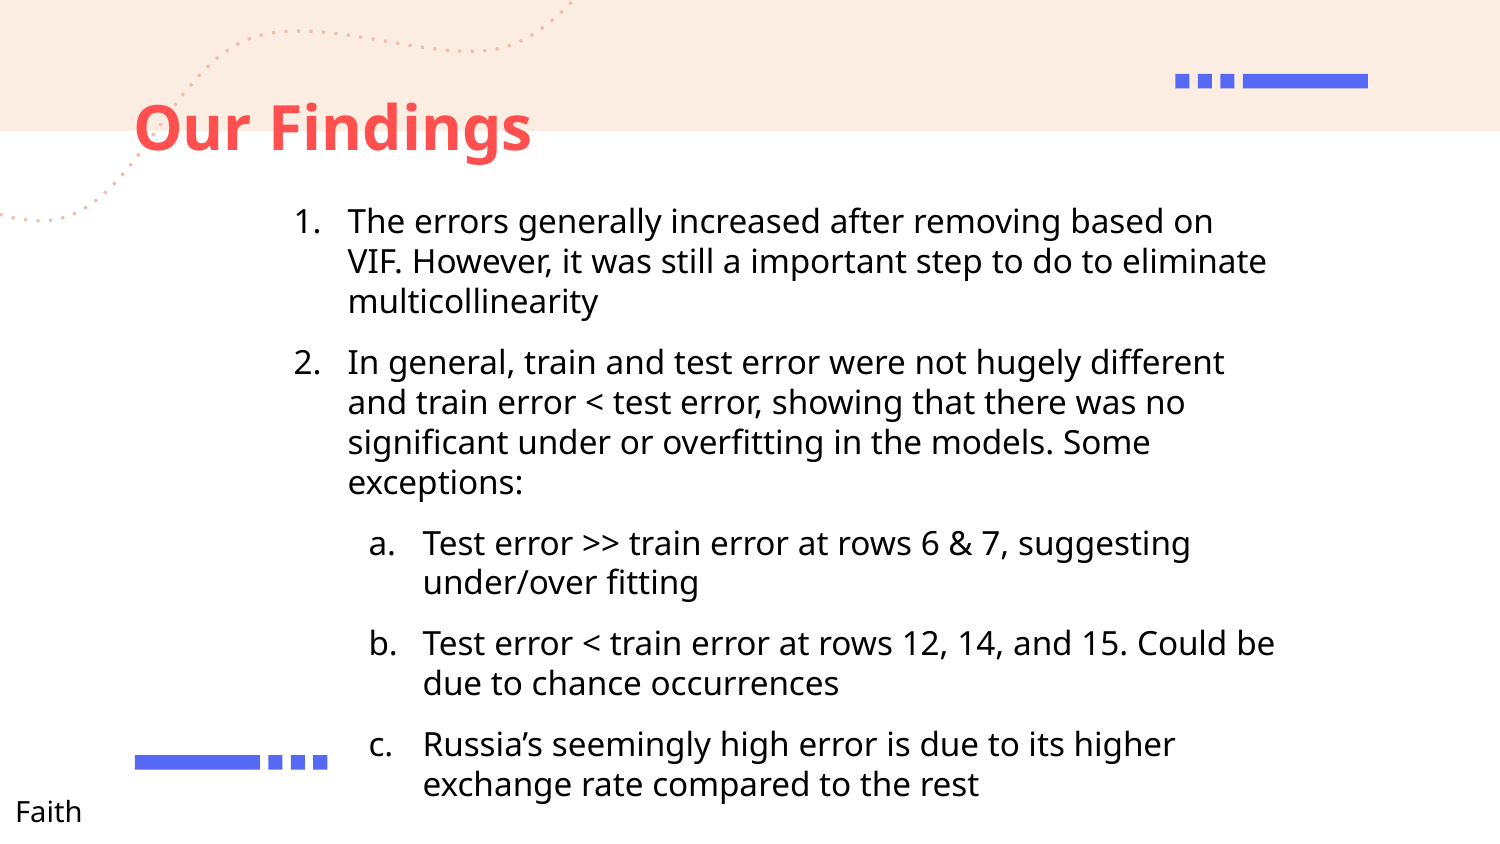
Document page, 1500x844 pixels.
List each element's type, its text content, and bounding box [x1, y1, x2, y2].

title Our Findings [118, 72, 1382, 167]
text_box Faith [0, 778, 108, 843]
subtitle The errors generally increased after removing based on VIF. However, it was still a important step to do to eliminate multicollinearity In general, train and test error were not hugely different and train error < test error, showing that there was no significant under or overfitting in the models. Some exceptions: Test error >> train error at rows 6 & 7, suggesting under/over fitting Test error < train error at rows 12, 14, and 15. Could be due to chance occurrences Russia’s seemingly high error is due to its higher exchange rate compared to the rest [257, 185, 1293, 379]
